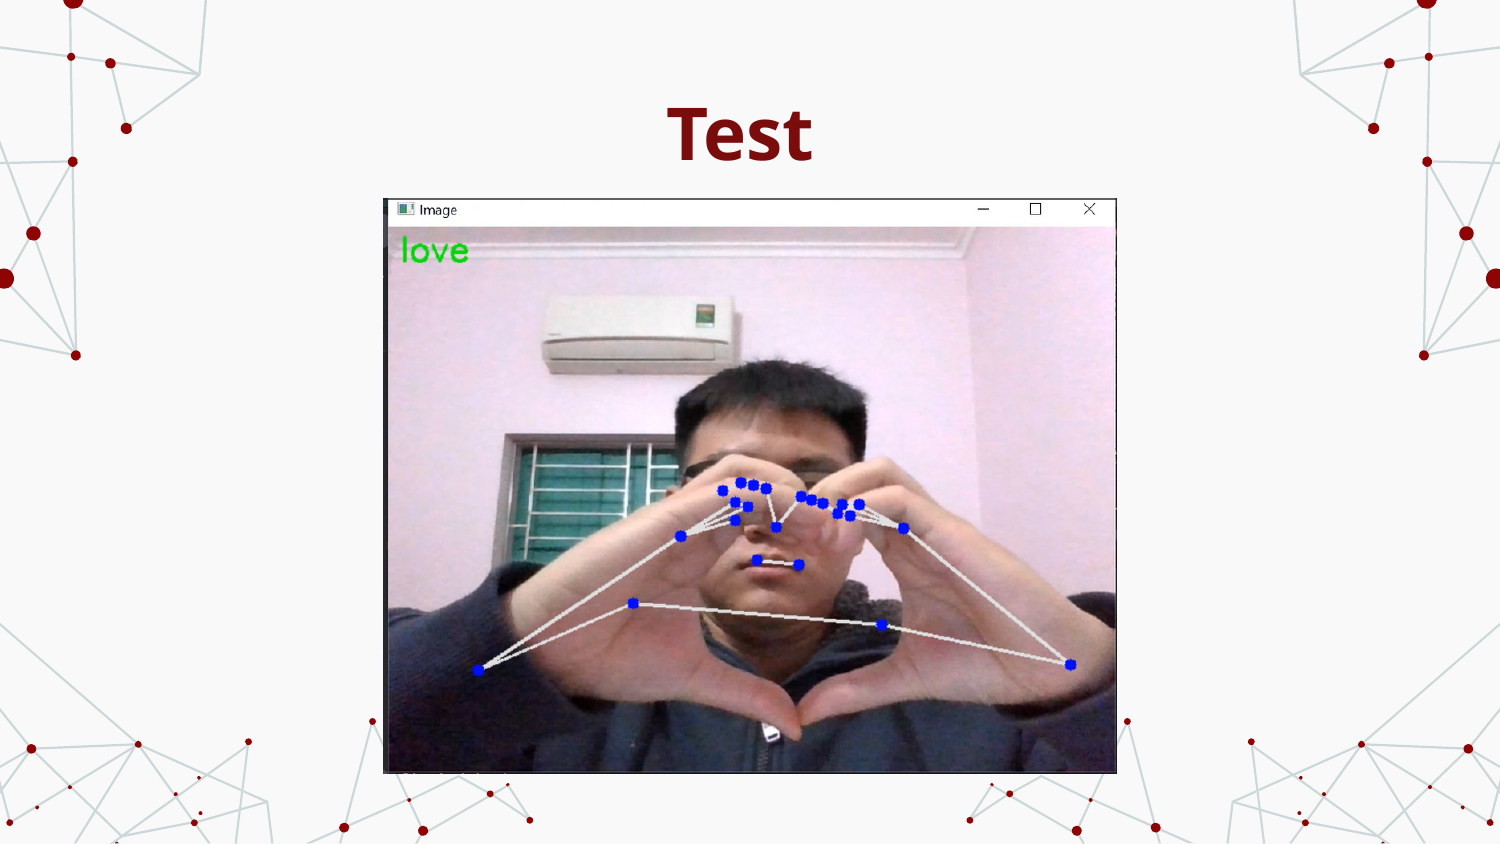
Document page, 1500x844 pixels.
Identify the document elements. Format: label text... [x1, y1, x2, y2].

title Test [118, 72, 1382, 167]
picture [382, 197, 1117, 774]
